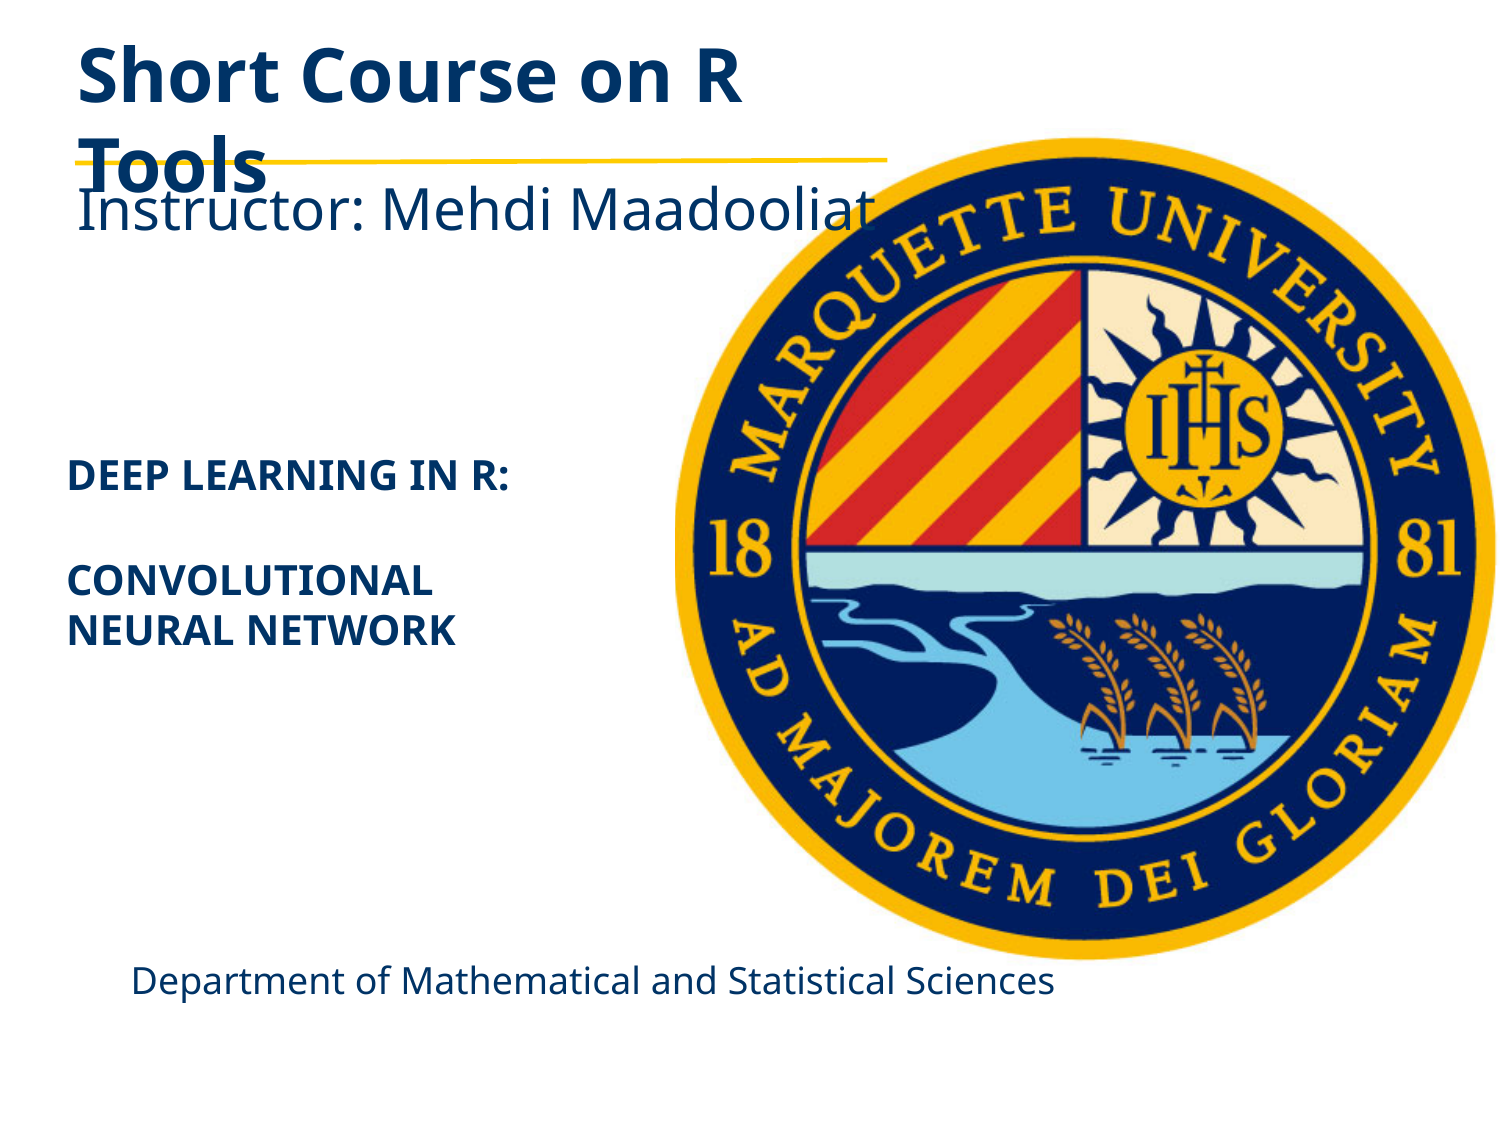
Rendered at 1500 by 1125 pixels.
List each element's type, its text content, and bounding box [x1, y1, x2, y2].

text_box Deep Learning in R: Convolutional Neural Network [50, 370, 1451, 733]
picture [675, 128, 1500, 966]
